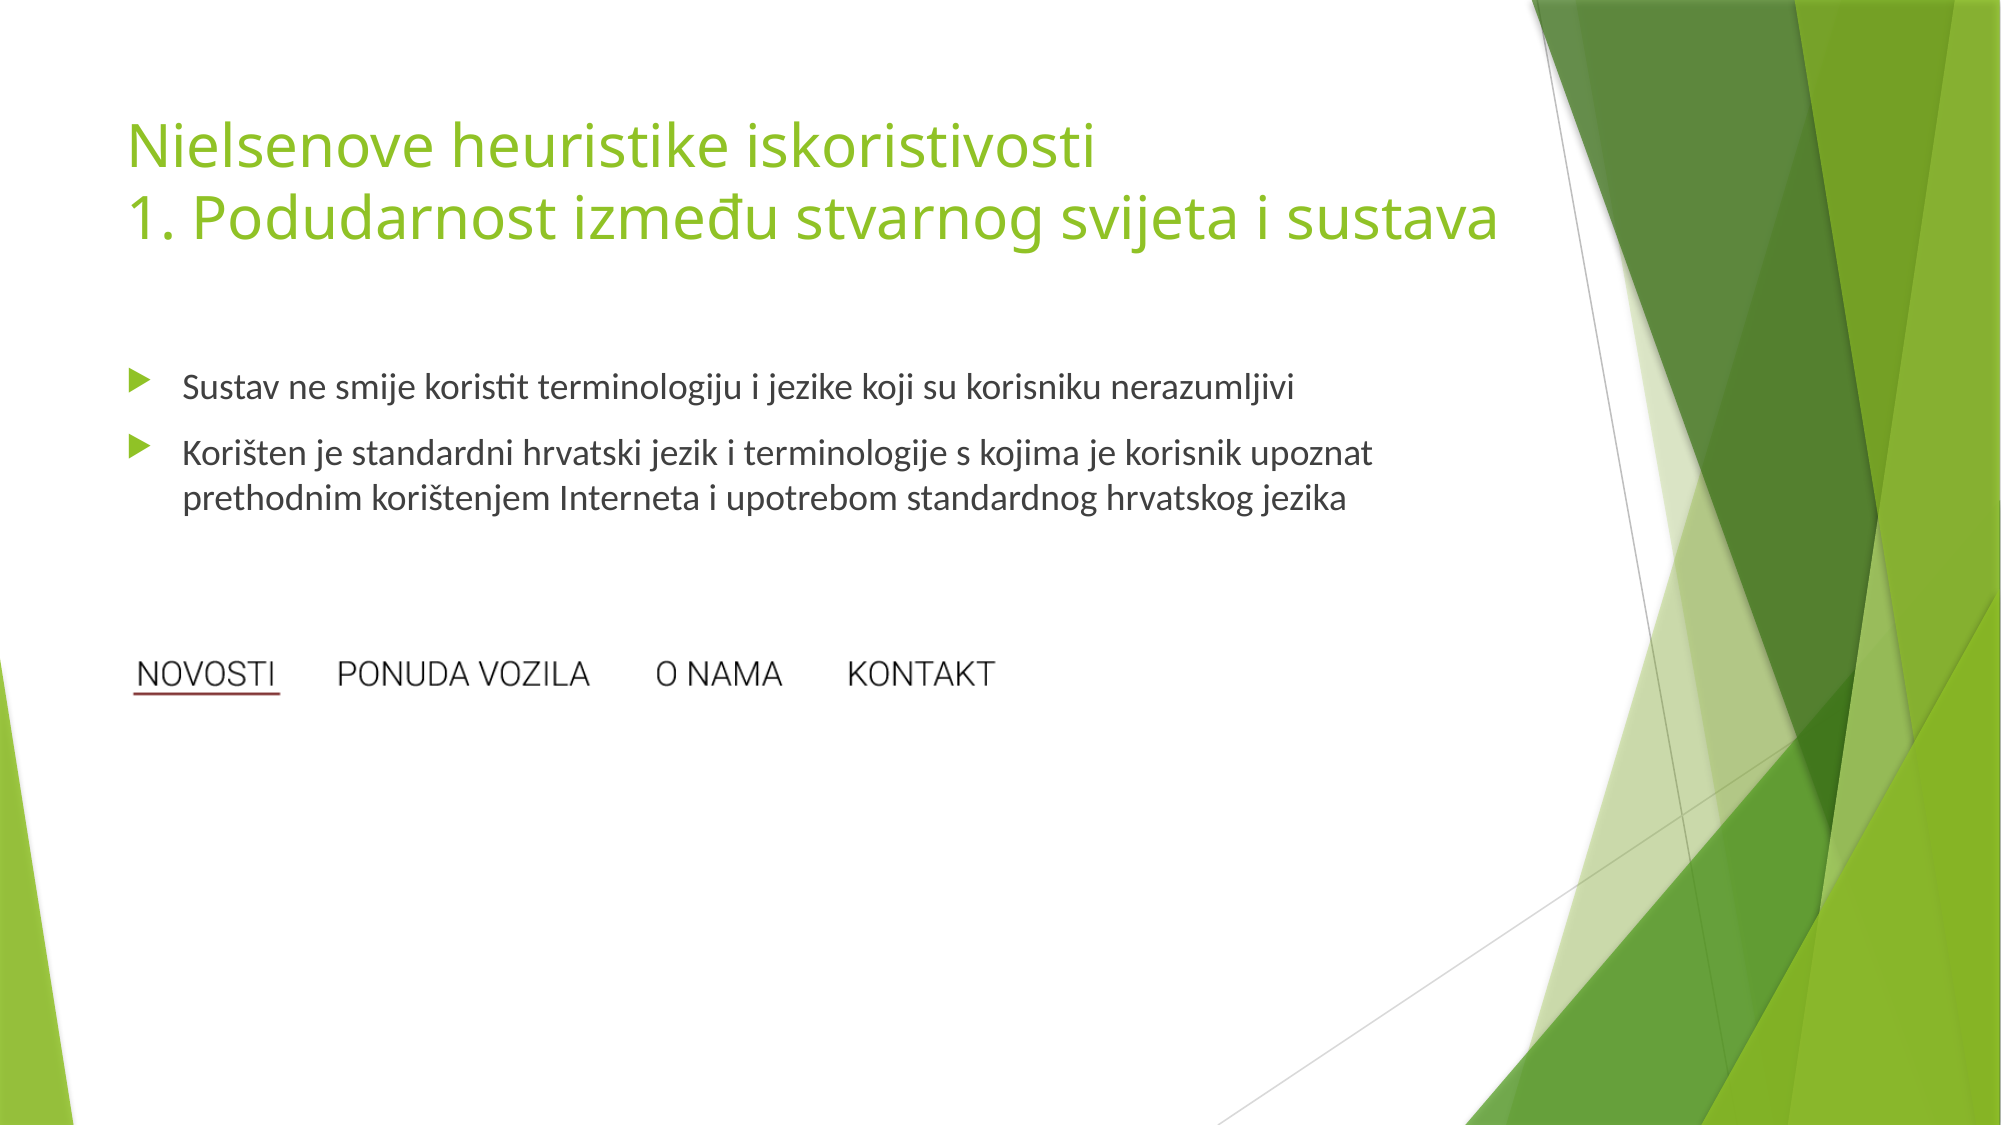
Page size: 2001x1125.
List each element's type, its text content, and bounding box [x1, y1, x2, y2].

list Sustav ne smije koristit terminologiju i jezike koji su korisniku nerazumljivi Korišten je standardni hrvatski jezik i terminologije s kojima je korisnik upoznat prethodnim korištenjem Interneta i upotrebom standardnog hrvatskog jezika [111, 354, 1522, 992]
title Nielsenove heuristike iskoristivosti 1. Podudarnost između stvarnog svijeta i sustava [111, 99, 1522, 317]
picture [110, 624, 1057, 721]
